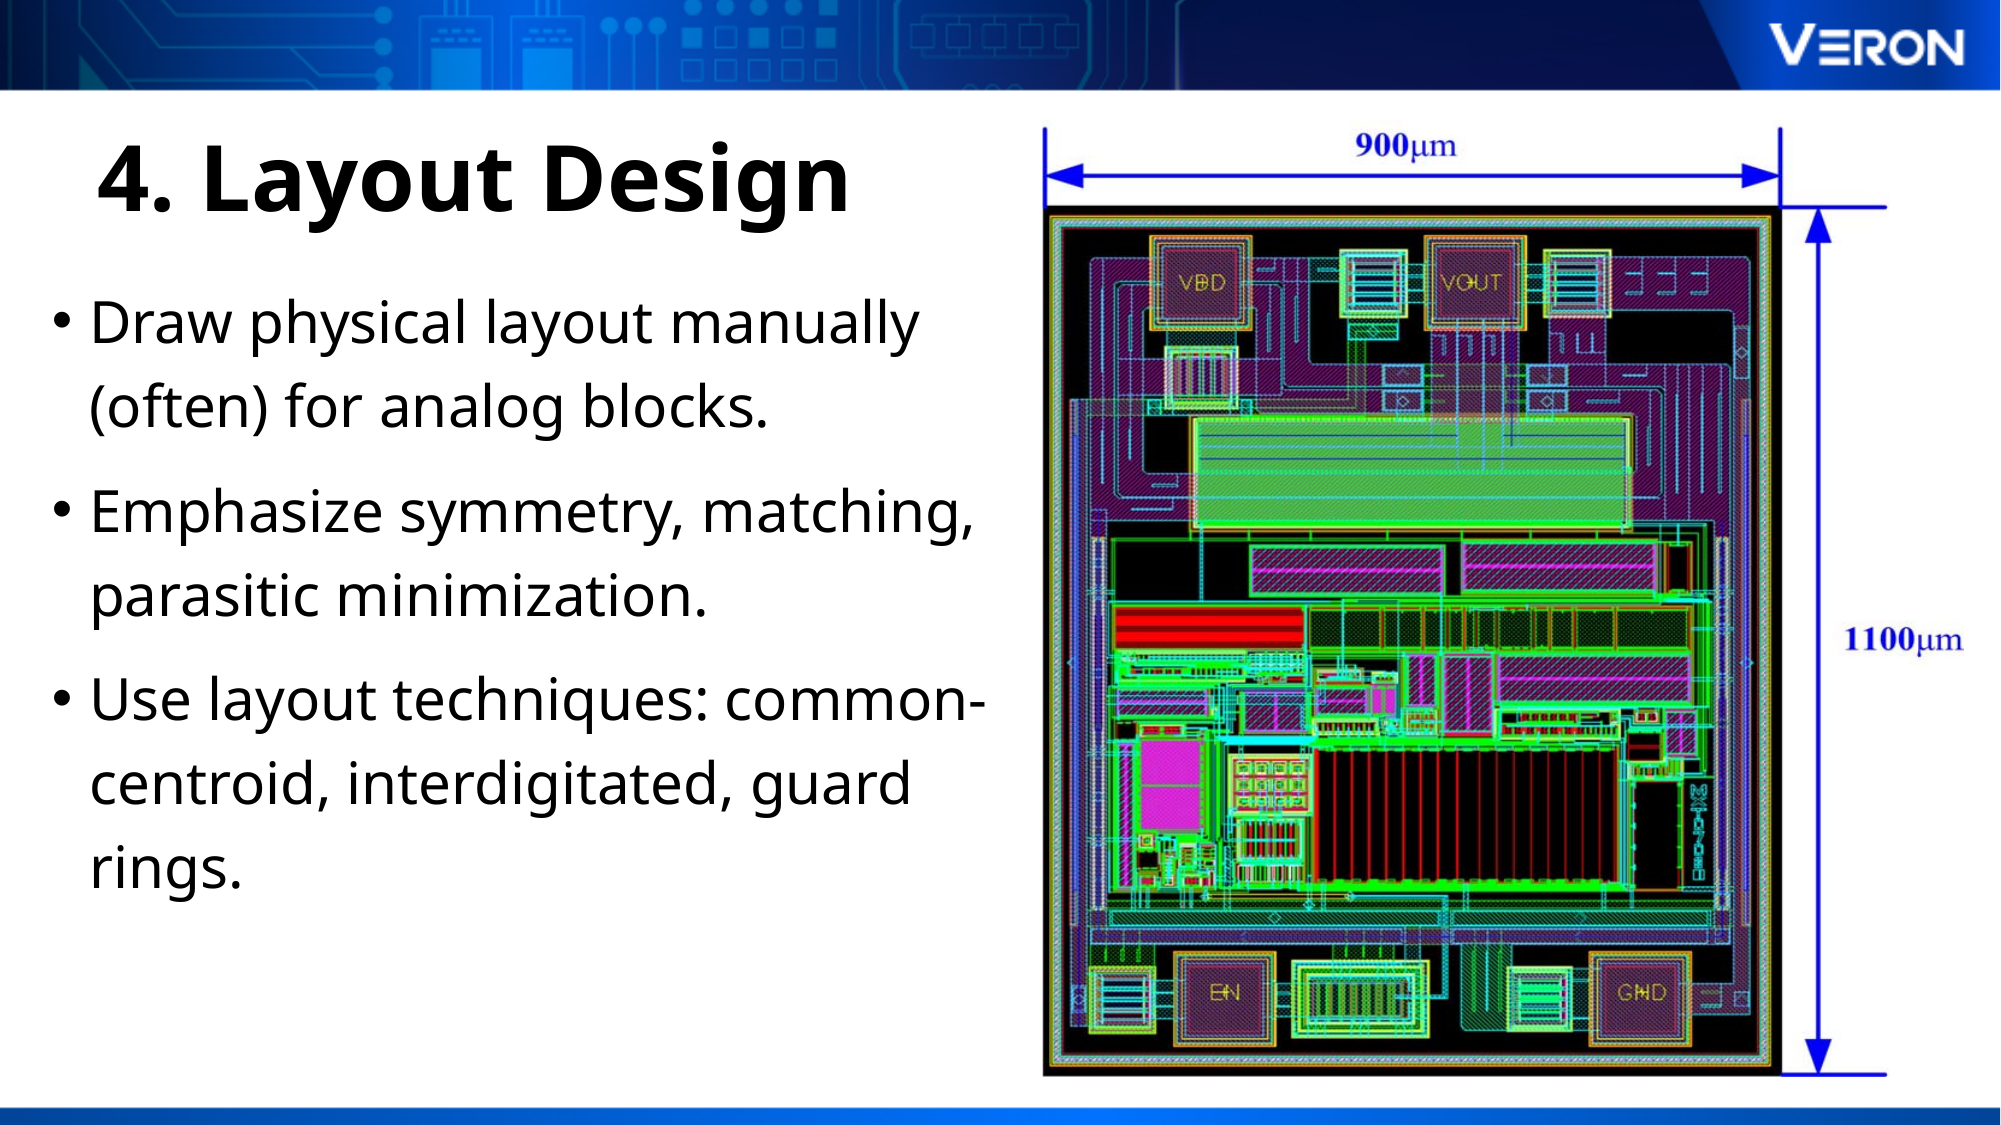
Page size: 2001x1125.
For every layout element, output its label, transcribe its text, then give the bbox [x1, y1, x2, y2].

list Draw physical layout manually (often) for analog blocks. Emphasize symmetry, matching, parasitic minimization. Use layout techniques: common-centroid, interdigitated, guard rings. [36, 263, 1030, 1095]
picture [0, 0, 2001, 1125]
title 4. Layout Design [82, 94, 1951, 269]
